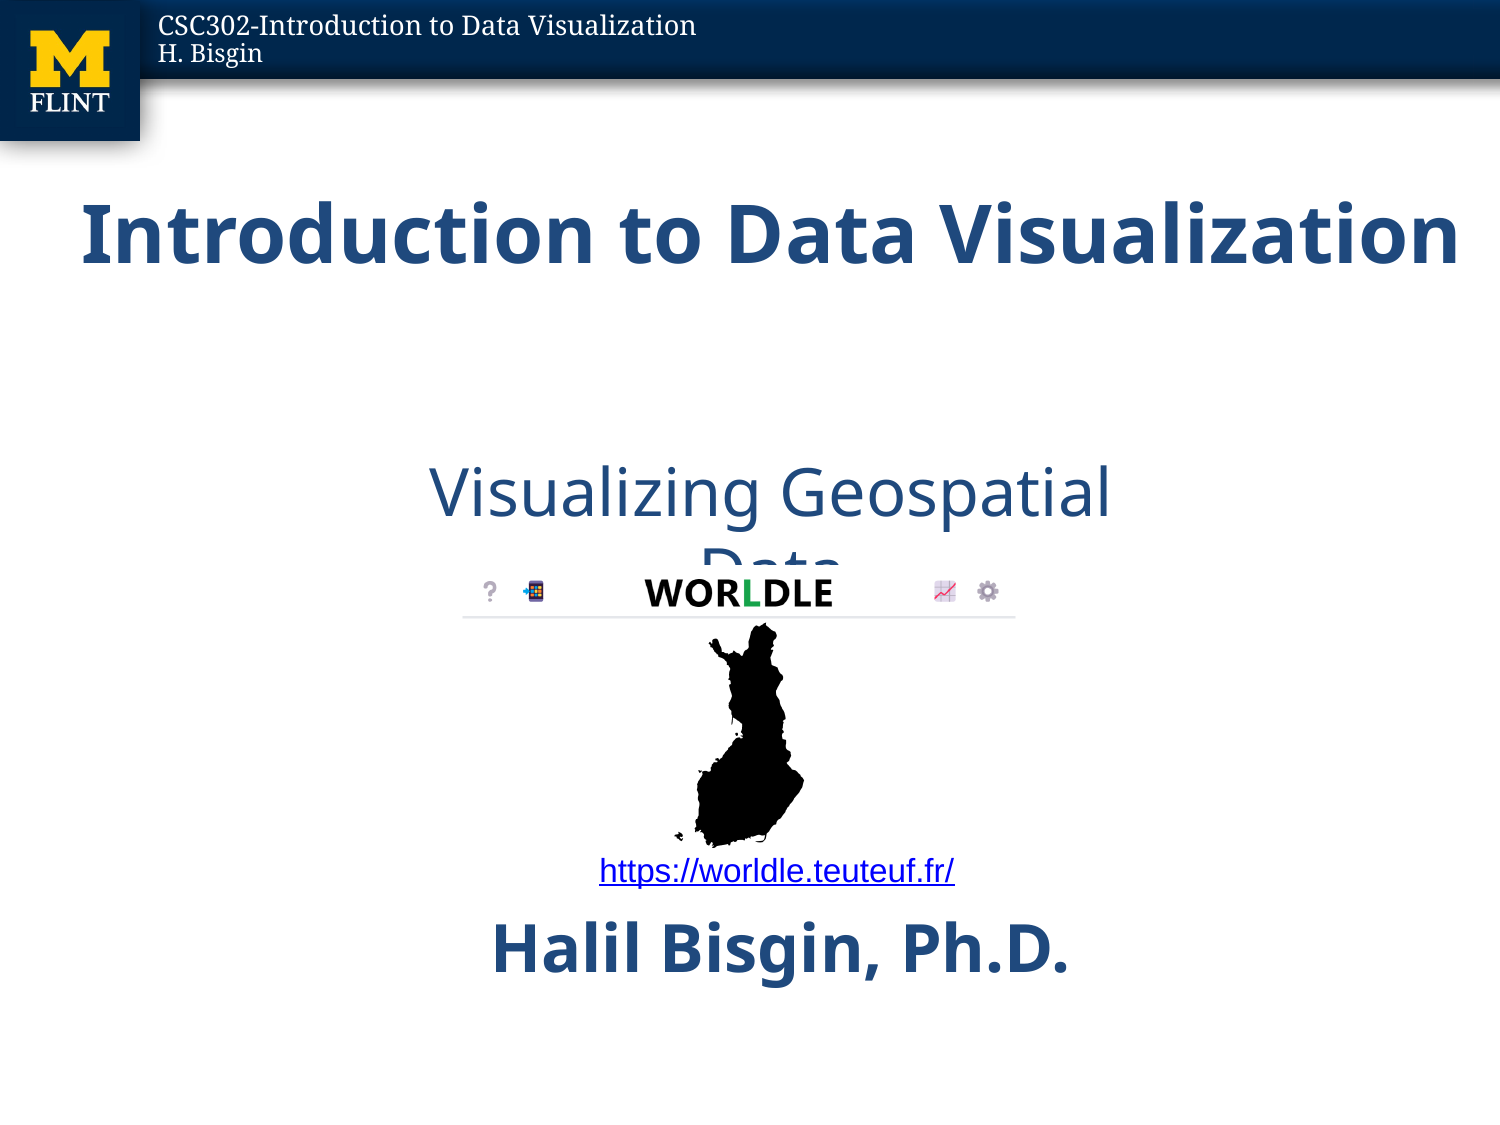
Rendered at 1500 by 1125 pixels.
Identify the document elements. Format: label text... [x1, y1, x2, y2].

subtitle Halil Bisgin, Ph.D. [162, 707, 1399, 996]
text_box https://worldle.teuteuf.fr/ [438, 841, 1116, 896]
text_box Visualizing Geospatial Data [333, 442, 1211, 618]
picture [0, 0, 1500, 1122]
title Introduction to Data Visualization [43, 173, 1500, 527]
